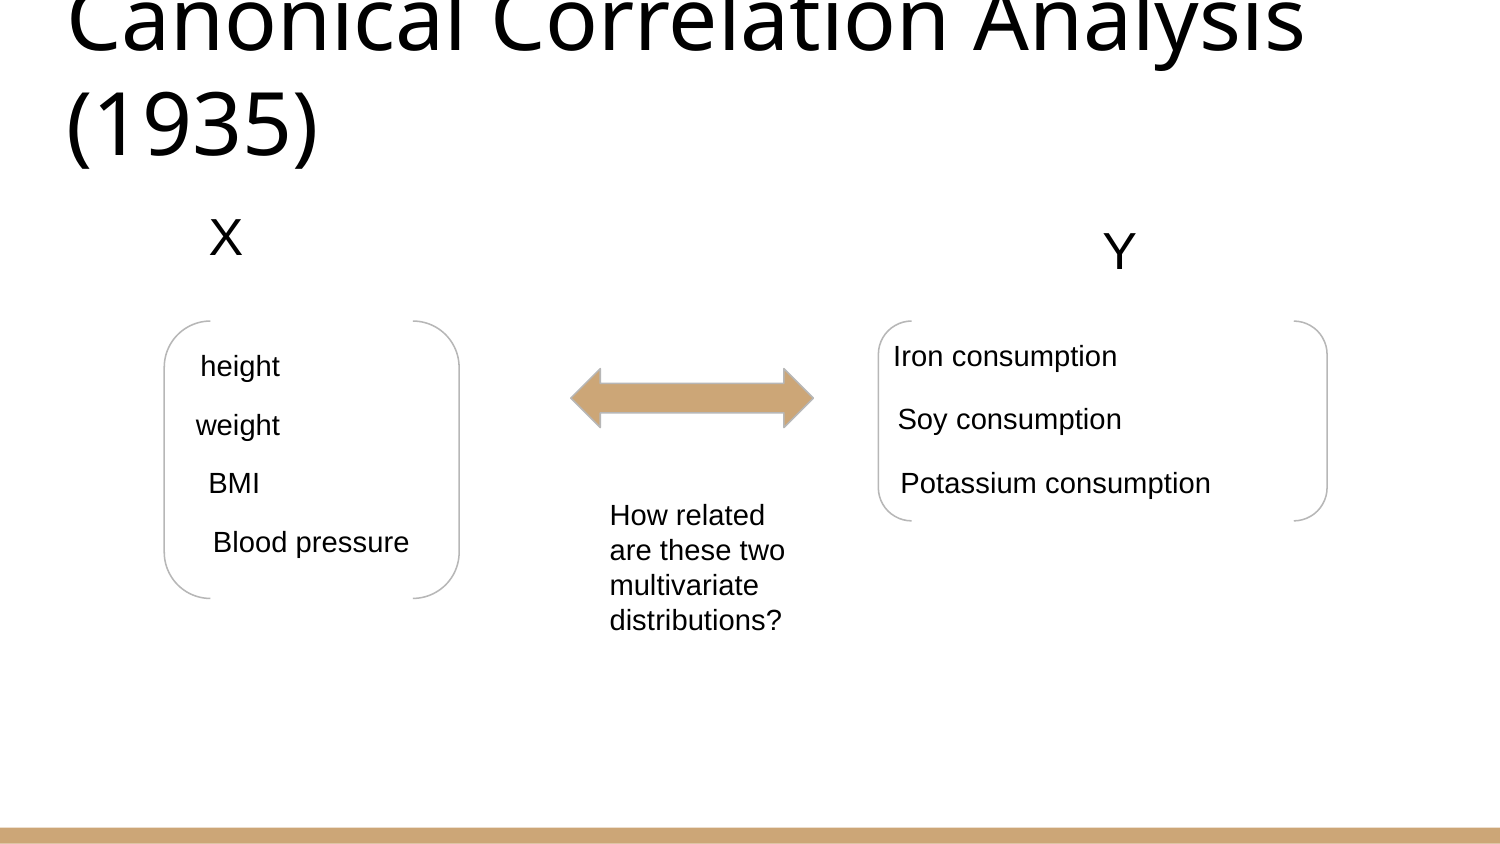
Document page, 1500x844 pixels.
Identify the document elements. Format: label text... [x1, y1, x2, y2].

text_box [570, 368, 816, 545]
title Canonical Correlation Analysis (1935) [51, 51, 1449, 189]
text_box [877, 201, 1328, 522]
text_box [164, 187, 460, 599]
